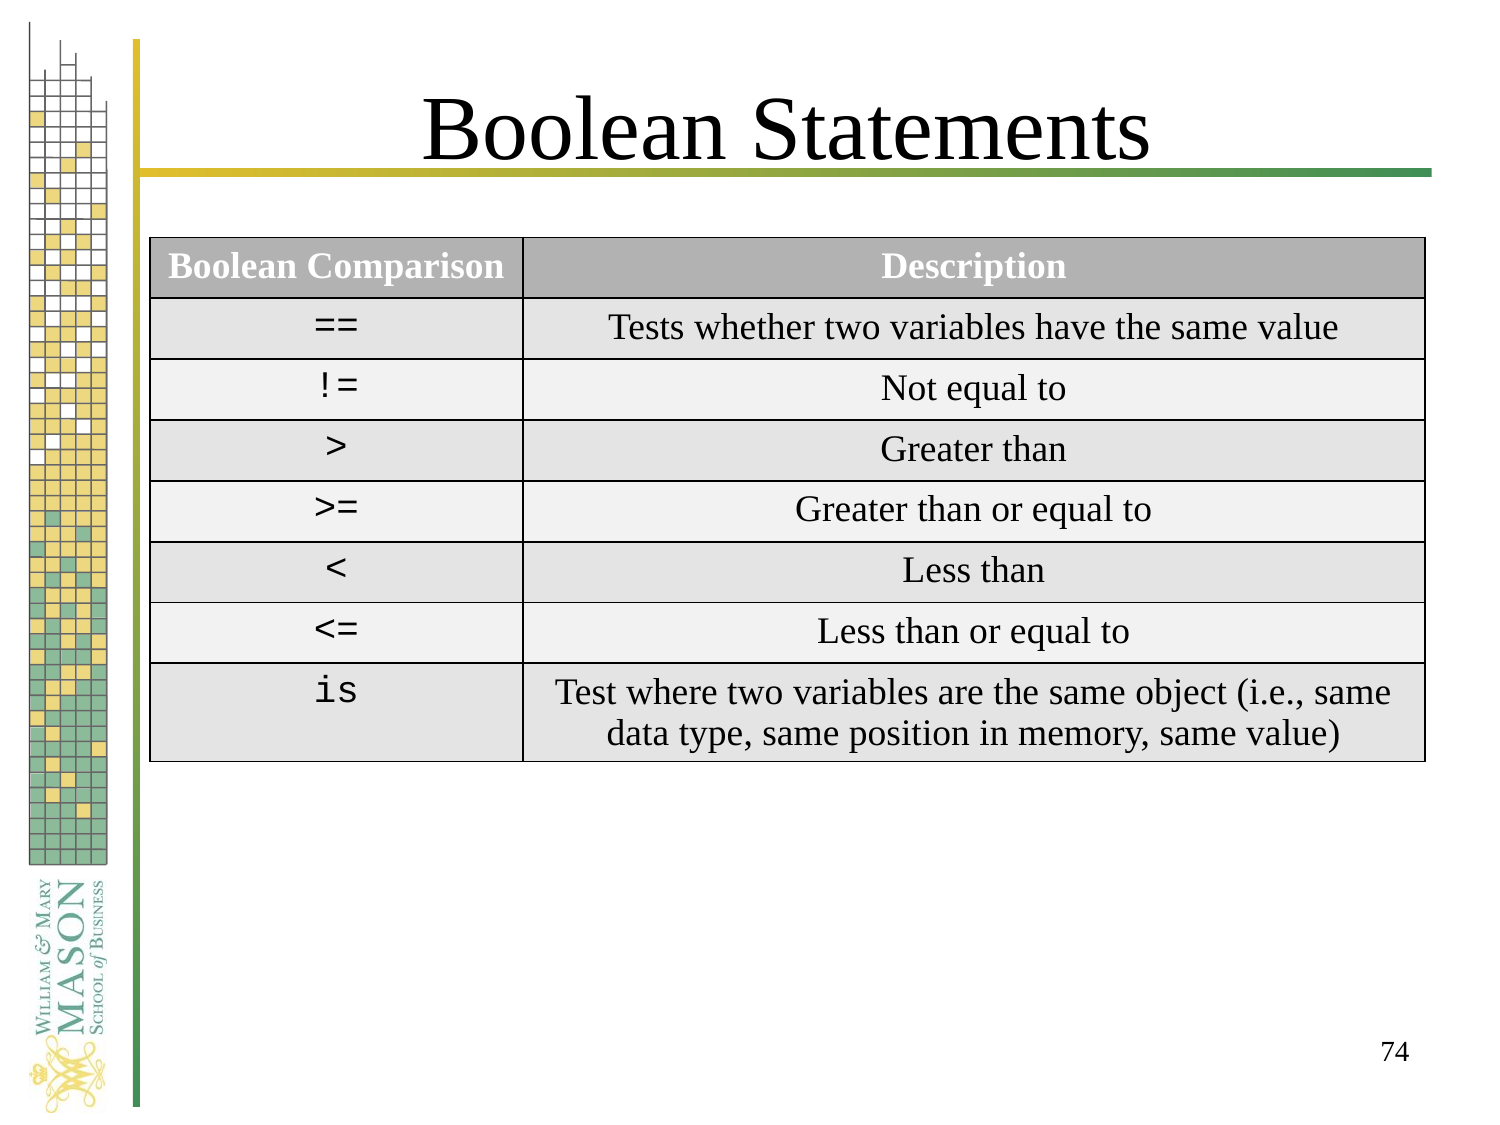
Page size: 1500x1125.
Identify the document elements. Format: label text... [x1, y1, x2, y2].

table_cell < [151, 543, 522, 602]
table_header Boolean Comparison [151, 238, 522, 297]
table_cell Tests whether two variables have the same value [524, 299, 1424, 358]
table_cell Less than [524, 543, 1424, 602]
table_cell Less than or equal to [524, 603, 1424, 662]
table_header Description [29, 879, 107, 1113]
slide_number 74 [1048, 1024, 1426, 1103]
table_cell Test where two variables are the same object (i.e., same data type, same position in memory, same value) [524, 664, 1424, 761]
table_cell > [151, 421, 522, 480]
table_header Description [524, 238, 1424, 297]
table_cell Not equal to [524, 360, 1424, 419]
table_cell == [151, 299, 522, 358]
table_cell Greater than [524, 421, 1424, 480]
table_cell != [151, 360, 522, 419]
table_cell >= [151, 482, 522, 541]
table_cell Greater than or equal to [524, 482, 1424, 541]
title Boolean Statements [150, 45, 1425, 200]
table_cell is [151, 664, 522, 761]
table_cell <= [151, 603, 522, 662]
